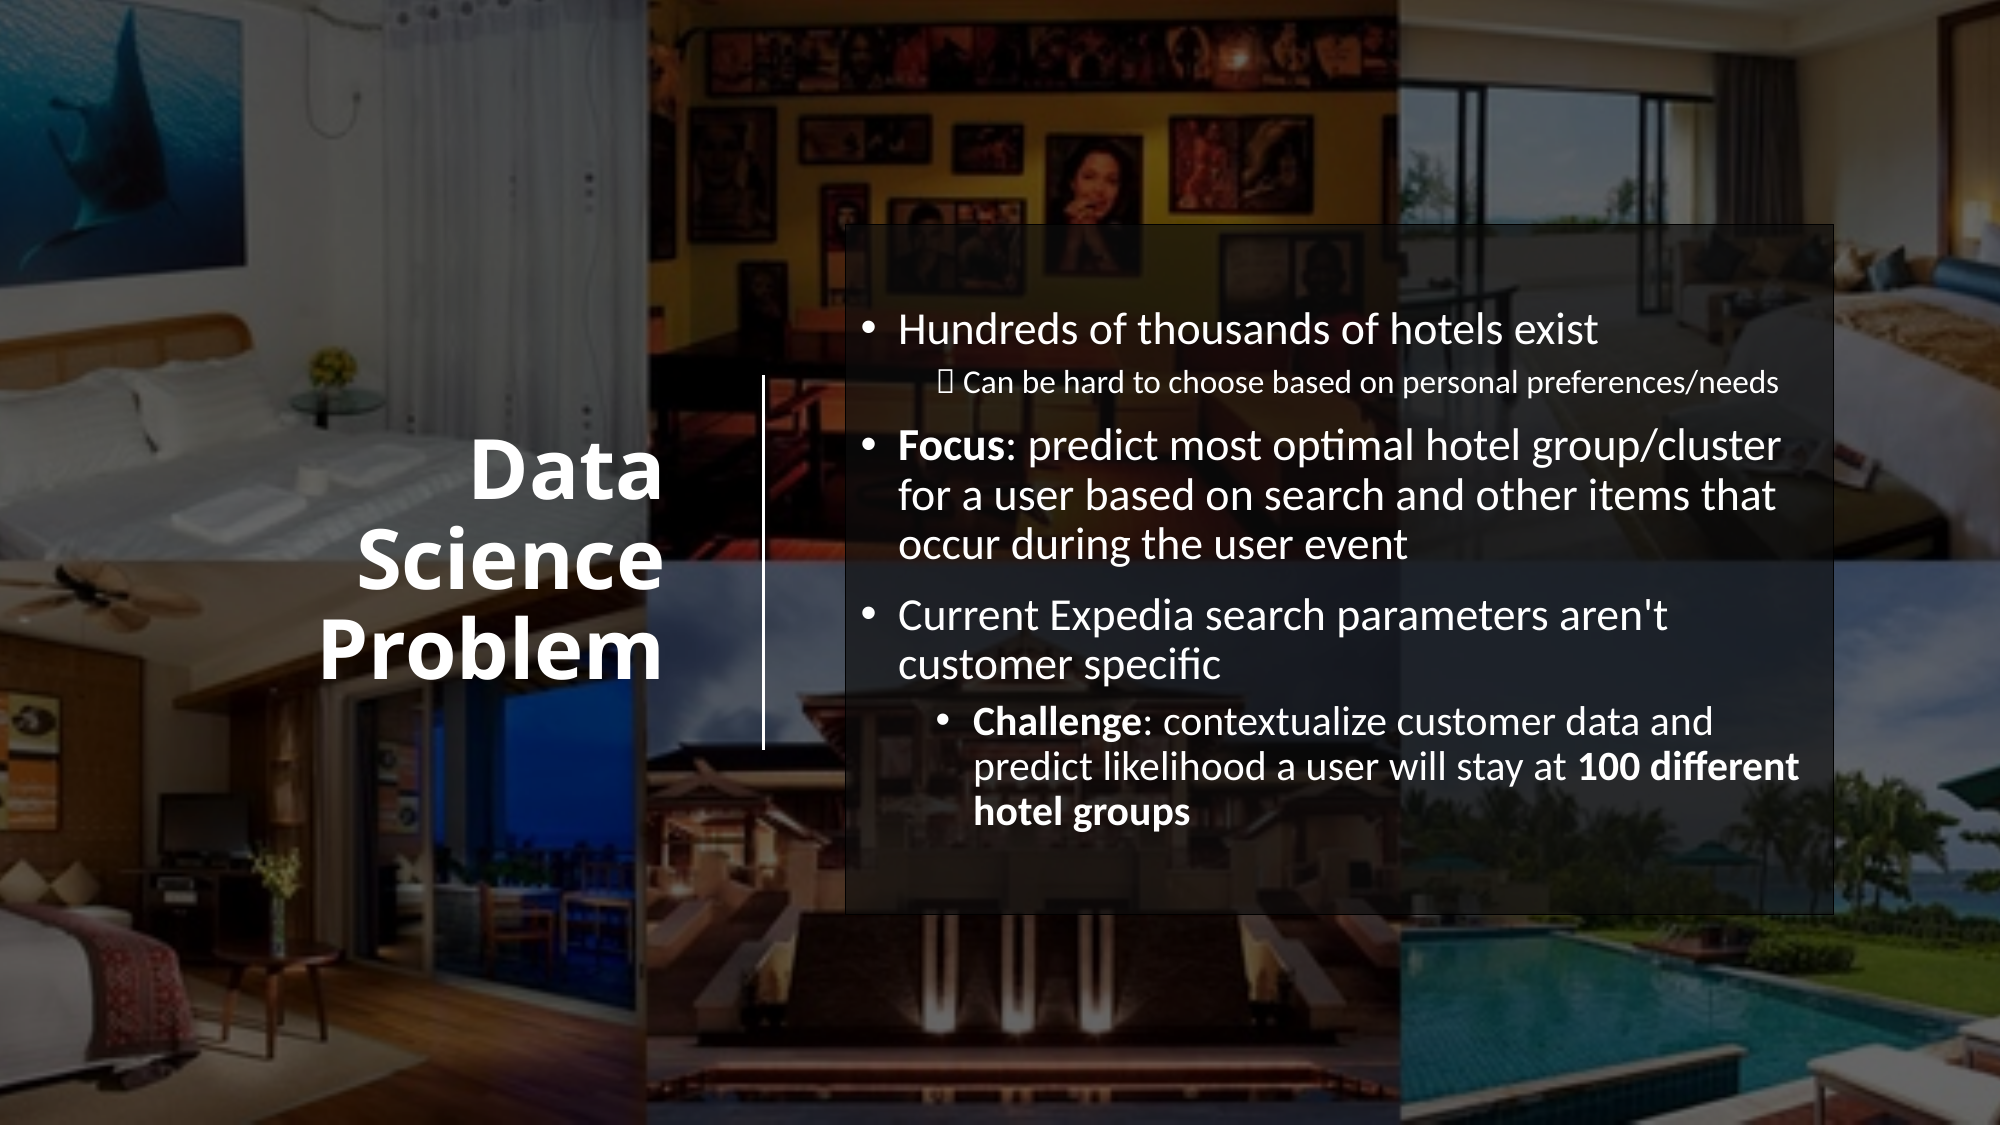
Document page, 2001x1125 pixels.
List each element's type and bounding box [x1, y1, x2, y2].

list [0, 0, 2000, 1125]
